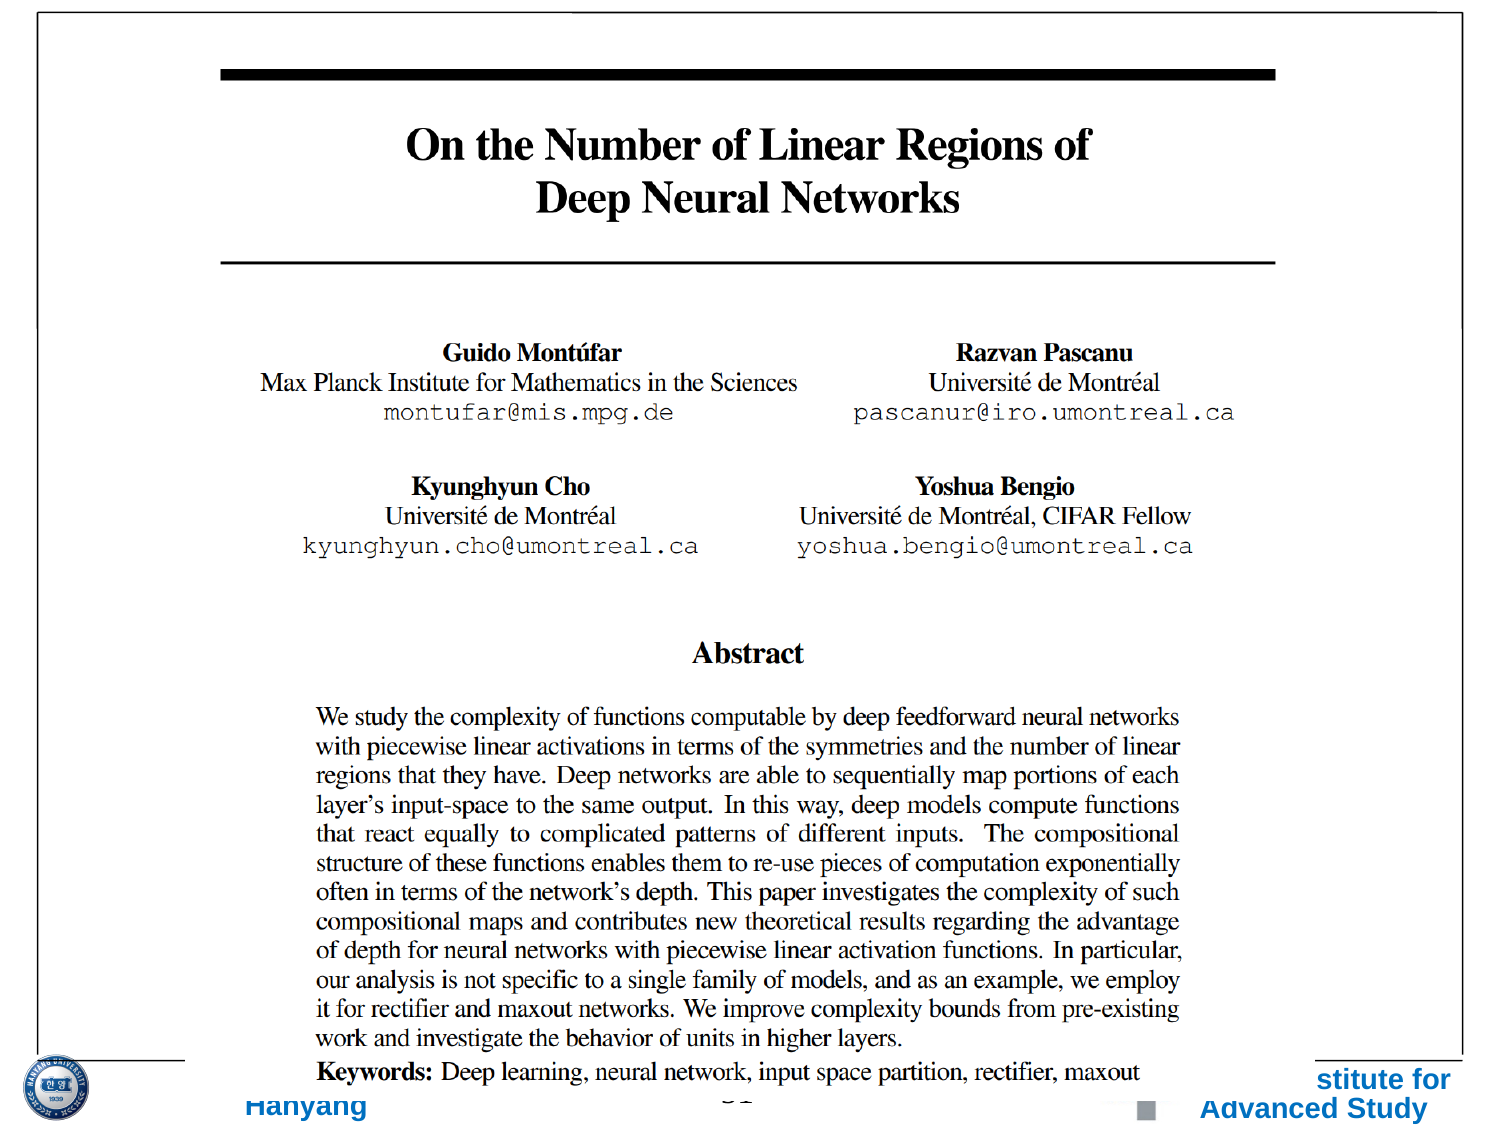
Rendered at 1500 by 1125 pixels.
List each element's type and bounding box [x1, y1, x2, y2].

picture [184, 49, 1316, 1125]
picture [0, 1024, 119, 1125]
